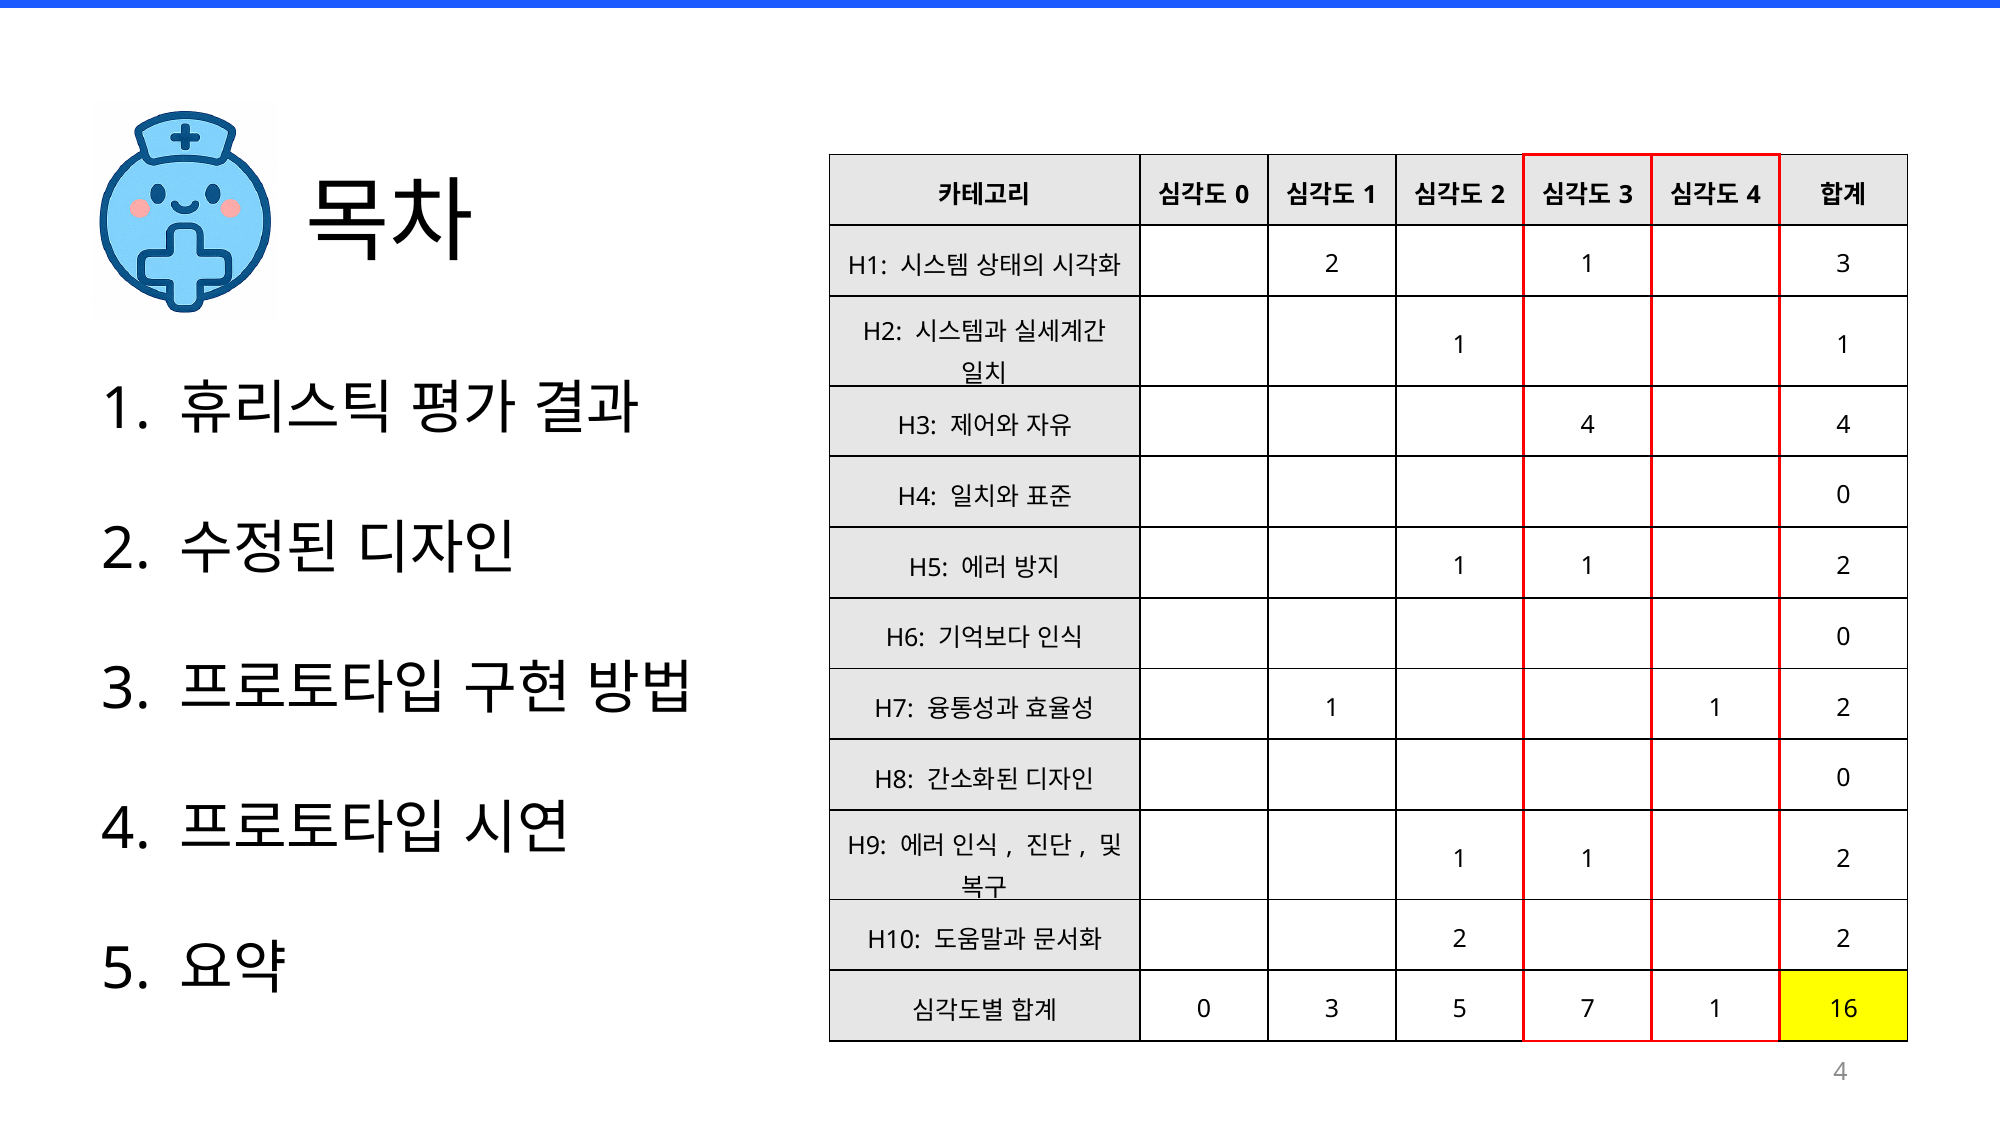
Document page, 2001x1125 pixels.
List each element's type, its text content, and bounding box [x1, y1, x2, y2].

table_cell 0 [1781, 740, 1907, 809]
slide_number 4 [1412, 1042, 1863, 1103]
table_cell [1141, 740, 1267, 809]
table_cell [1525, 740, 1650, 809]
table_cell 1 [1269, 669, 1395, 738]
table_header 심각도0 [1141, 155, 1267, 224]
table_cell [1141, 457, 1267, 526]
table_cell [1141, 599, 1267, 668]
table_cell [1269, 387, 1395, 455]
table_header 합계 [1781, 155, 1907, 224]
table_cell H10: 도움말과 문서화 [830, 900, 1139, 969]
table_header 심각도1 [1269, 155, 1395, 224]
table_cell 심각도별 합계 [830, 971, 1139, 1040]
table_cell 1 [1653, 669, 1778, 738]
table_cell [1269, 528, 1395, 597]
table_cell [1397, 740, 1522, 809]
table_cell [1653, 457, 1778, 526]
picture [92, 101, 277, 319]
table_cell [1397, 387, 1522, 455]
table_cell 4 [1781, 387, 1907, 455]
table_cell [1141, 387, 1267, 455]
table_cell [1141, 811, 1267, 899]
table_cell 5 [1397, 971, 1522, 1040]
table_cell 1 [1525, 811, 1650, 899]
table_cell [1525, 297, 1650, 385]
table_cell 16 [1781, 971, 1907, 1040]
table_cell [1269, 900, 1395, 969]
table_cell [1141, 528, 1267, 597]
table_cell [1653, 740, 1778, 809]
table_header 심각도2 [1397, 155, 1522, 224]
table_cell [1269, 740, 1395, 809]
table_cell [1397, 669, 1522, 738]
table_cell 0 [1781, 599, 1907, 668]
table_cell [1653, 599, 1778, 668]
table_cell 1 [1525, 226, 1650, 295]
table_cell 3 [1781, 226, 1907, 295]
table_cell 1 [1653, 971, 1778, 1040]
table_cell H8: 간소화된 디자인 [830, 740, 1139, 809]
table_cell 7 [1525, 971, 1650, 1040]
table_cell [1525, 457, 1650, 526]
table_cell 2 [1781, 669, 1907, 738]
table_cell 0 [1781, 457, 1907, 526]
table_cell 2 [1781, 528, 1907, 597]
table_cell H2: 시스템과 실세계간 일치 [830, 297, 1139, 385]
table_cell [1397, 457, 1522, 526]
table_cell [1397, 599, 1522, 668]
table_cell [1141, 900, 1267, 969]
table_cell [1269, 457, 1395, 526]
table_cell [1141, 297, 1267, 385]
table_cell [1653, 387, 1778, 455]
table_cell H7: 융통성과 효율성 [830, 669, 1139, 738]
table_cell H6: 기억보다 인식 [830, 599, 1139, 668]
table_cell 2 [1397, 900, 1522, 969]
table_cell H4: 일치와 표준 [830, 457, 1139, 526]
table_cell 2 [1781, 811, 1907, 899]
table_cell 3 [1269, 971, 1395, 1040]
table_cell [1525, 669, 1650, 738]
table_cell [1269, 811, 1395, 899]
table_cell 1 [1397, 297, 1522, 385]
table_cell [1269, 599, 1395, 668]
table_cell 1 [1525, 528, 1650, 597]
table_cell 1 [1397, 811, 1522, 899]
table_cell H1: 시스템 상태의 시각화 [830, 226, 1139, 295]
text_box 1. 휴리스틱 평가 결과 2. 수정된 디자인 3. 프로토타입 구현 방법 4. 프로토타입 시연 5. 요약 [87, 362, 709, 1008]
table_cell [1397, 226, 1522, 295]
table_cell [1653, 811, 1778, 899]
table_cell [1653, 297, 1778, 385]
table_cell H9: 에러 인식, 진단, 및 복구 [830, 811, 1139, 899]
table_cell [1525, 900, 1650, 969]
table_cell 2 [1781, 900, 1907, 969]
table_cell [1141, 226, 1267, 295]
table_header 심각도3 [1525, 156, 1650, 224]
table_cell [1269, 297, 1395, 385]
table_cell 2 [1269, 226, 1395, 295]
table_header 심각도4 [1653, 156, 1778, 224]
title 목차 [290, 115, 623, 333]
table_cell 1 [1781, 297, 1907, 385]
table_cell H5: 에러 방지 [830, 528, 1139, 597]
table_cell [1525, 599, 1650, 668]
table_cell [1653, 528, 1778, 597]
table_cell [1141, 669, 1267, 738]
table_cell 1 [1397, 528, 1522, 597]
table_cell 0 [1141, 971, 1267, 1040]
table_cell H3: 제어와 자유 [830, 387, 1139, 455]
table_cell 4 [1525, 387, 1650, 455]
table_header 카테고리 [830, 155, 1139, 224]
table_cell [1653, 226, 1778, 295]
text_box [0, 0, 2000, 8]
table_cell [1653, 900, 1778, 969]
